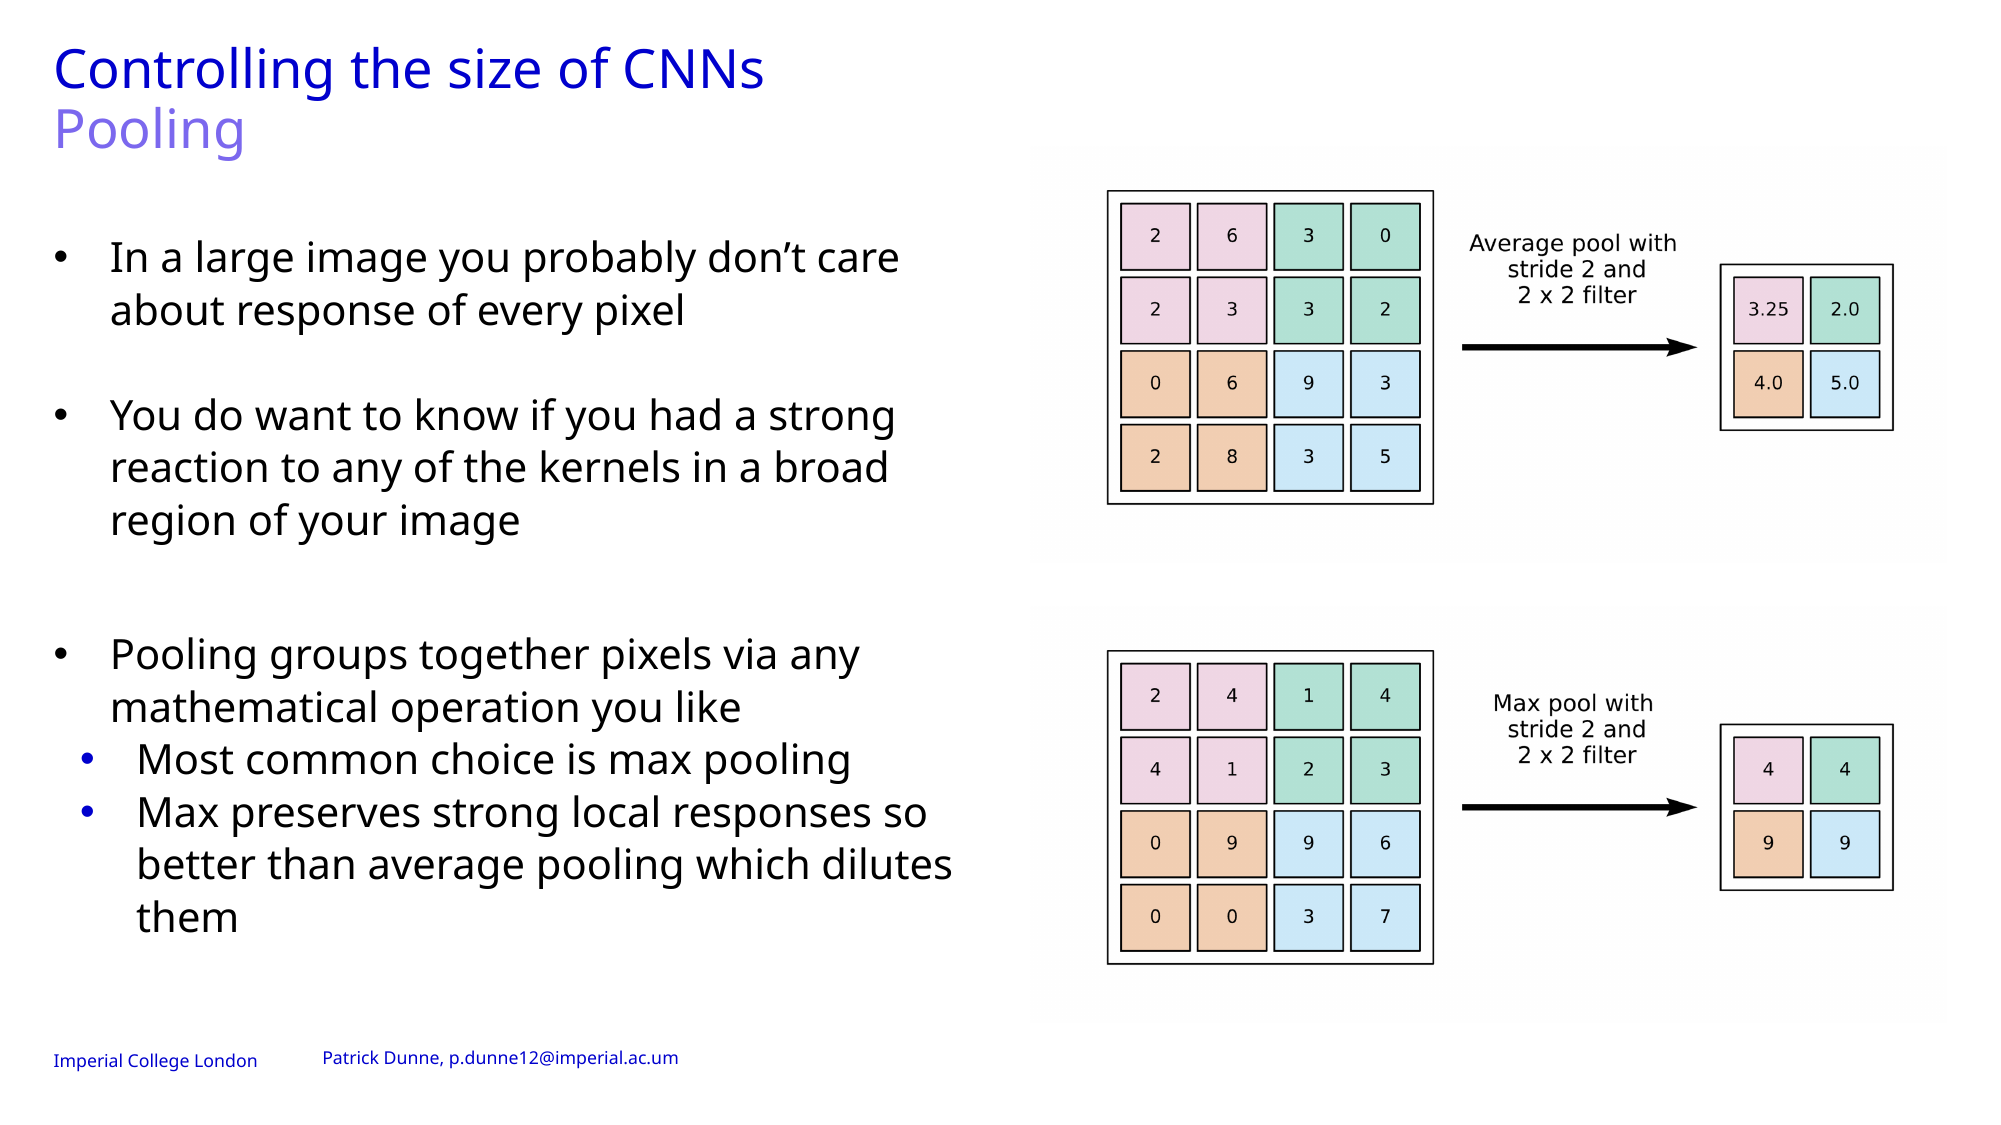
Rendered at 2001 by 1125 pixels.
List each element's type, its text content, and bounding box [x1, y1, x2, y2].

subtitle Pooling [53, 101, 1947, 163]
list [1030, 606, 1947, 1023]
footer Patrick Dunne, p.dunne12@imperial.ac.um [322, 1048, 884, 1072]
list In a large image you probably don’t care about response of every pixel You do want to know if you had a strong reaction to any of the kernels in a broad region of your image Pooling groups together pixels via any mathematical operation you like Most common choice is max pooling Max preserves strong local responses so better than average pooling which dilutes them [53, 228, 970, 1028]
title Controlling the size of CNNs [53, 41, 1947, 101]
picture [1030, 146, 1947, 563]
